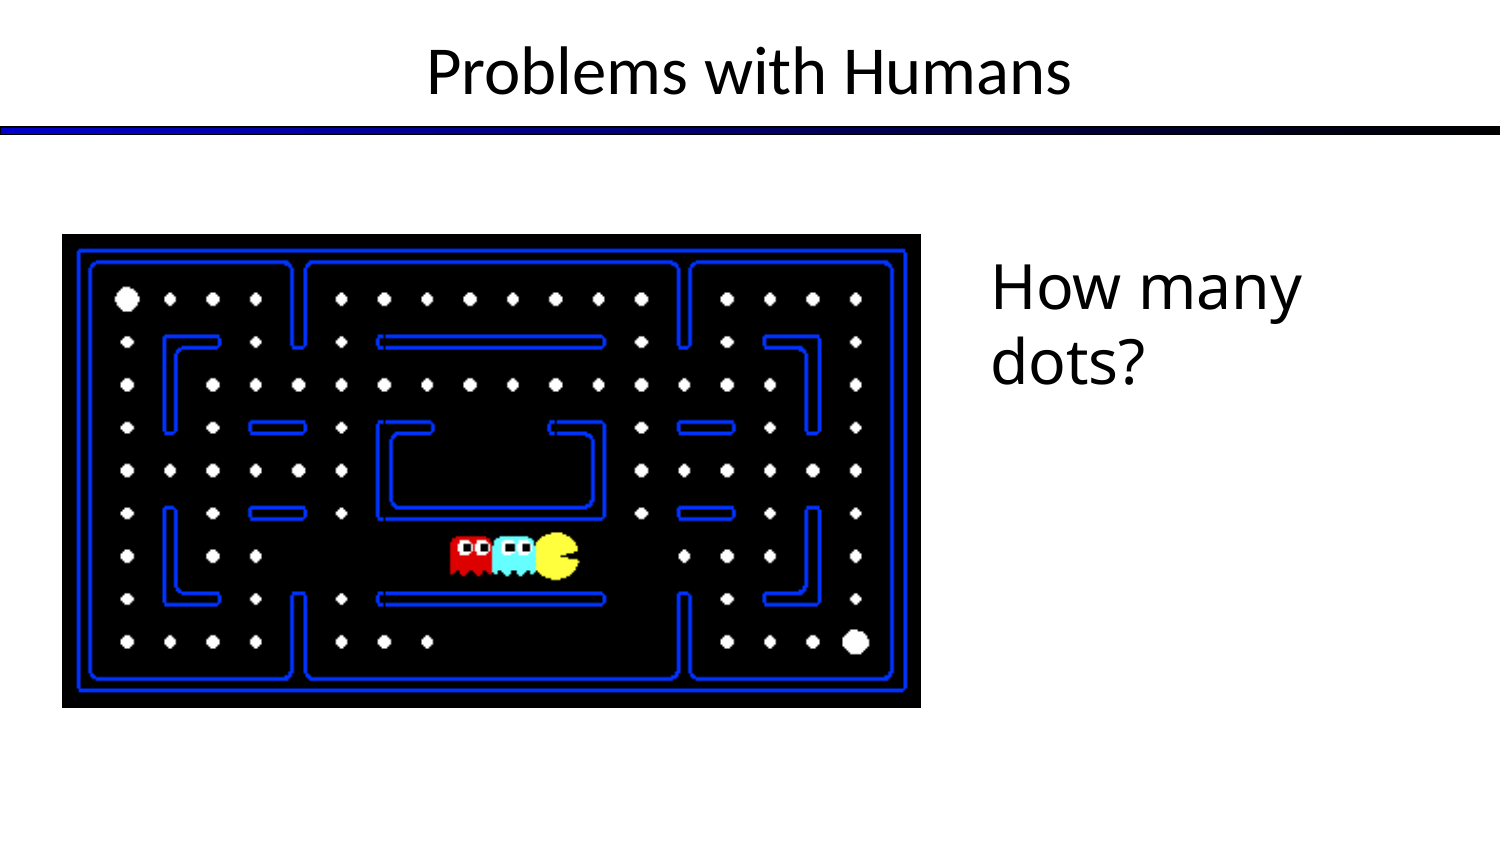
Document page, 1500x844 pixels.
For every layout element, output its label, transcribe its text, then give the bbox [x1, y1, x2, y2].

picture [62, 234, 921, 708]
text_box How many dots? [975, 232, 1406, 844]
title Problems with Humans [0, 0, 1500, 138]
